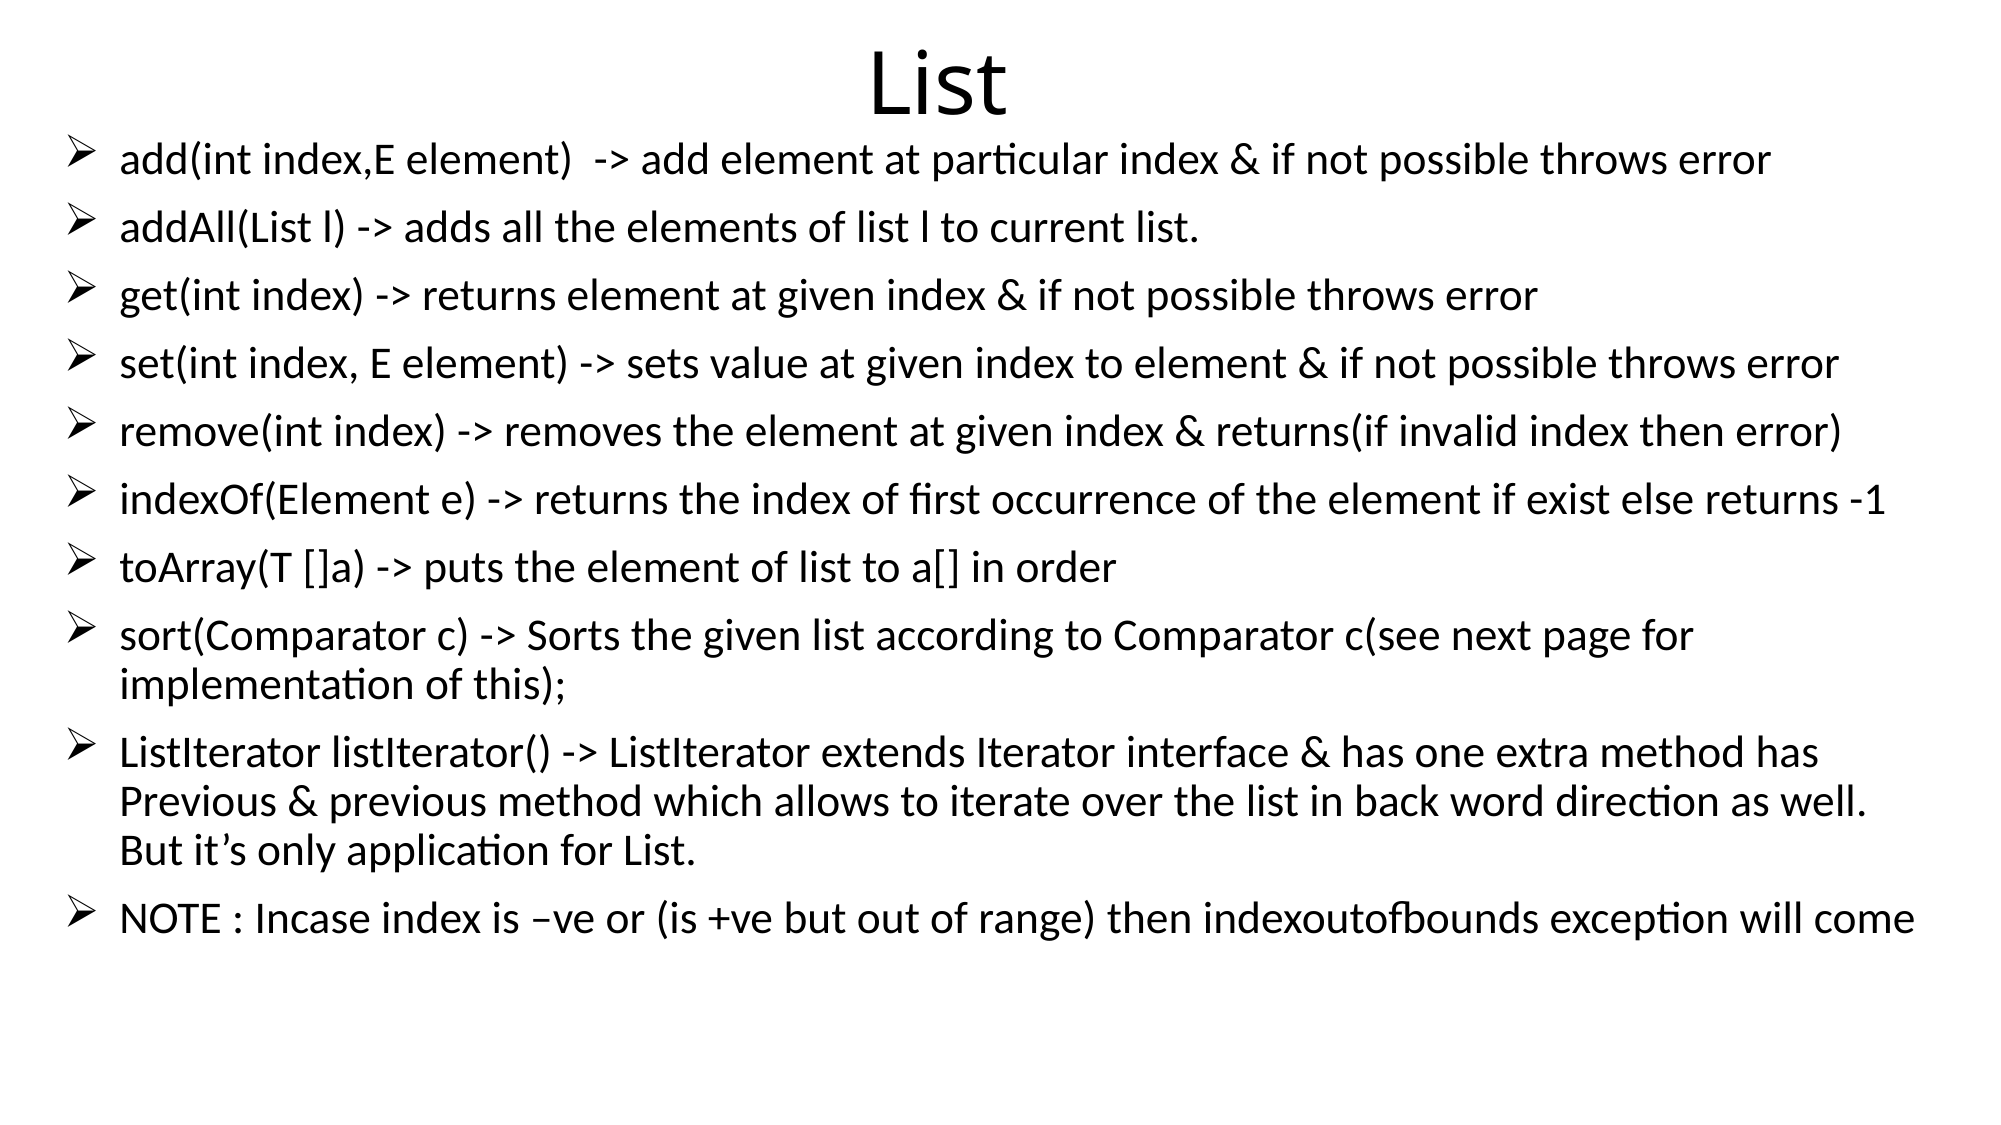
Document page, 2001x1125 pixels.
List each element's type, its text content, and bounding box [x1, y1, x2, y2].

text_box add(int index,E element) -> add element at particular index & if not possible throws error addAll(List l) -> adds all the elements of list l to current list. get(int index) -> returns element at given index & if not possible throws error set(int index, E element) -> sets value at given index to element & if not possible throws error remove(int index) -> removes the element at given index & returns(if invalid index then error) indexOf(Element e) -> returns the index of first occurrence of the element if exist else returns -1 toArray(T []a) -> puts the element of list to a[] in order sort(Comparator c) -> Sorts the given list according to Comparator c(see next page for implementation of this); ListIterator listIterator() -> ListIterator extends Iterator interface & has one extra method has Previous & previous method which allows to iterate over the list in back word direction as well. But it’s only application for List. NOTE : Incase index is –ve or (is +ve but out of range) then indexoutofbounds exception will come [49, 127, 1933, 1089]
text_box List [171, 31, 1702, 142]
